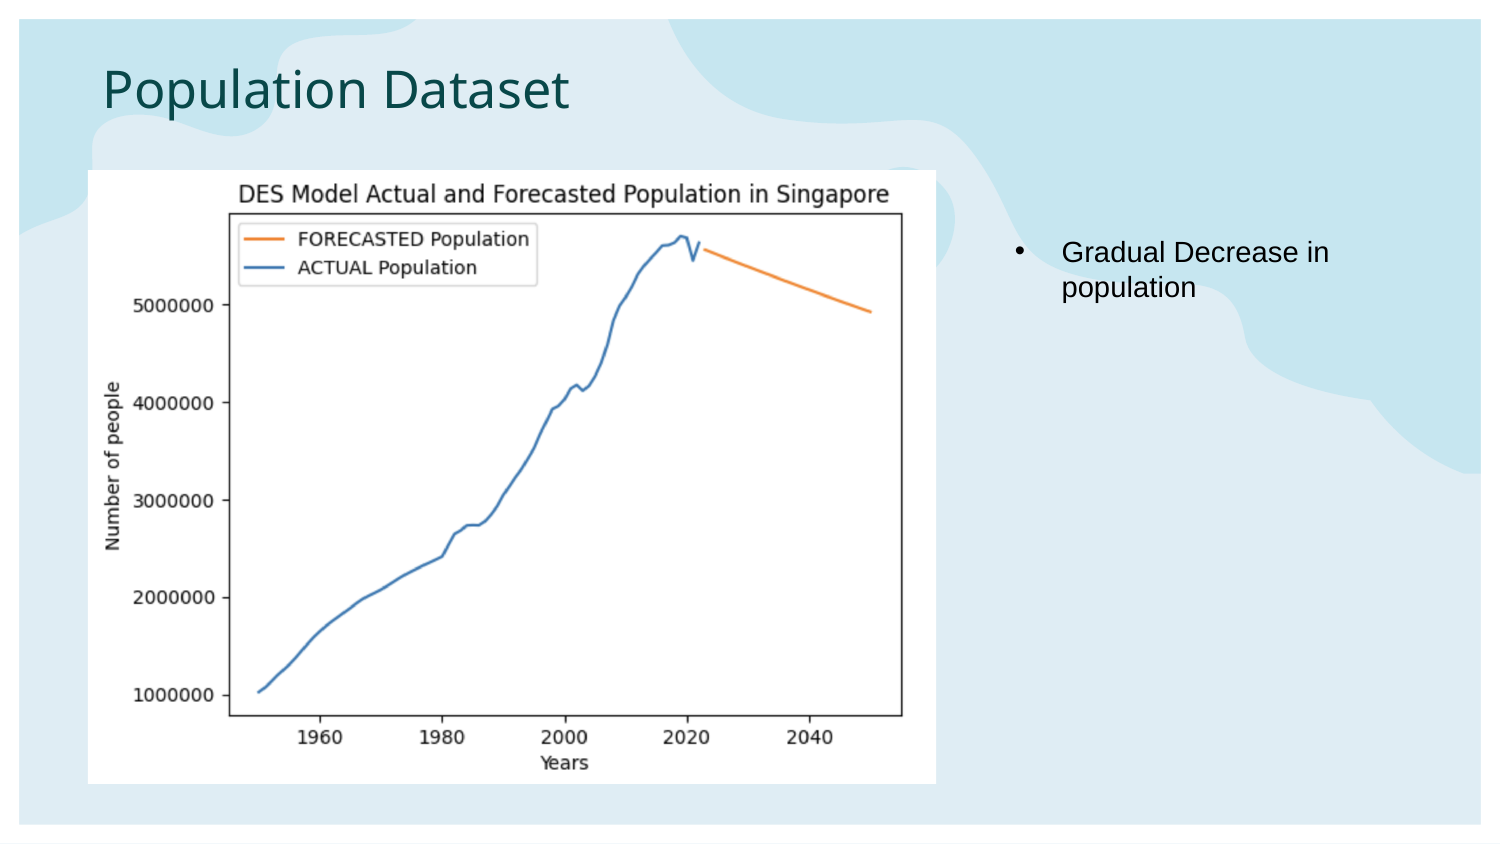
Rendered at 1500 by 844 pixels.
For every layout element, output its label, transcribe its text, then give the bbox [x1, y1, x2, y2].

text_box Gradual Decrease in population [999, 225, 1456, 311]
picture [87, 169, 937, 785]
text_box Population Dataset [87, 41, 1352, 148]
